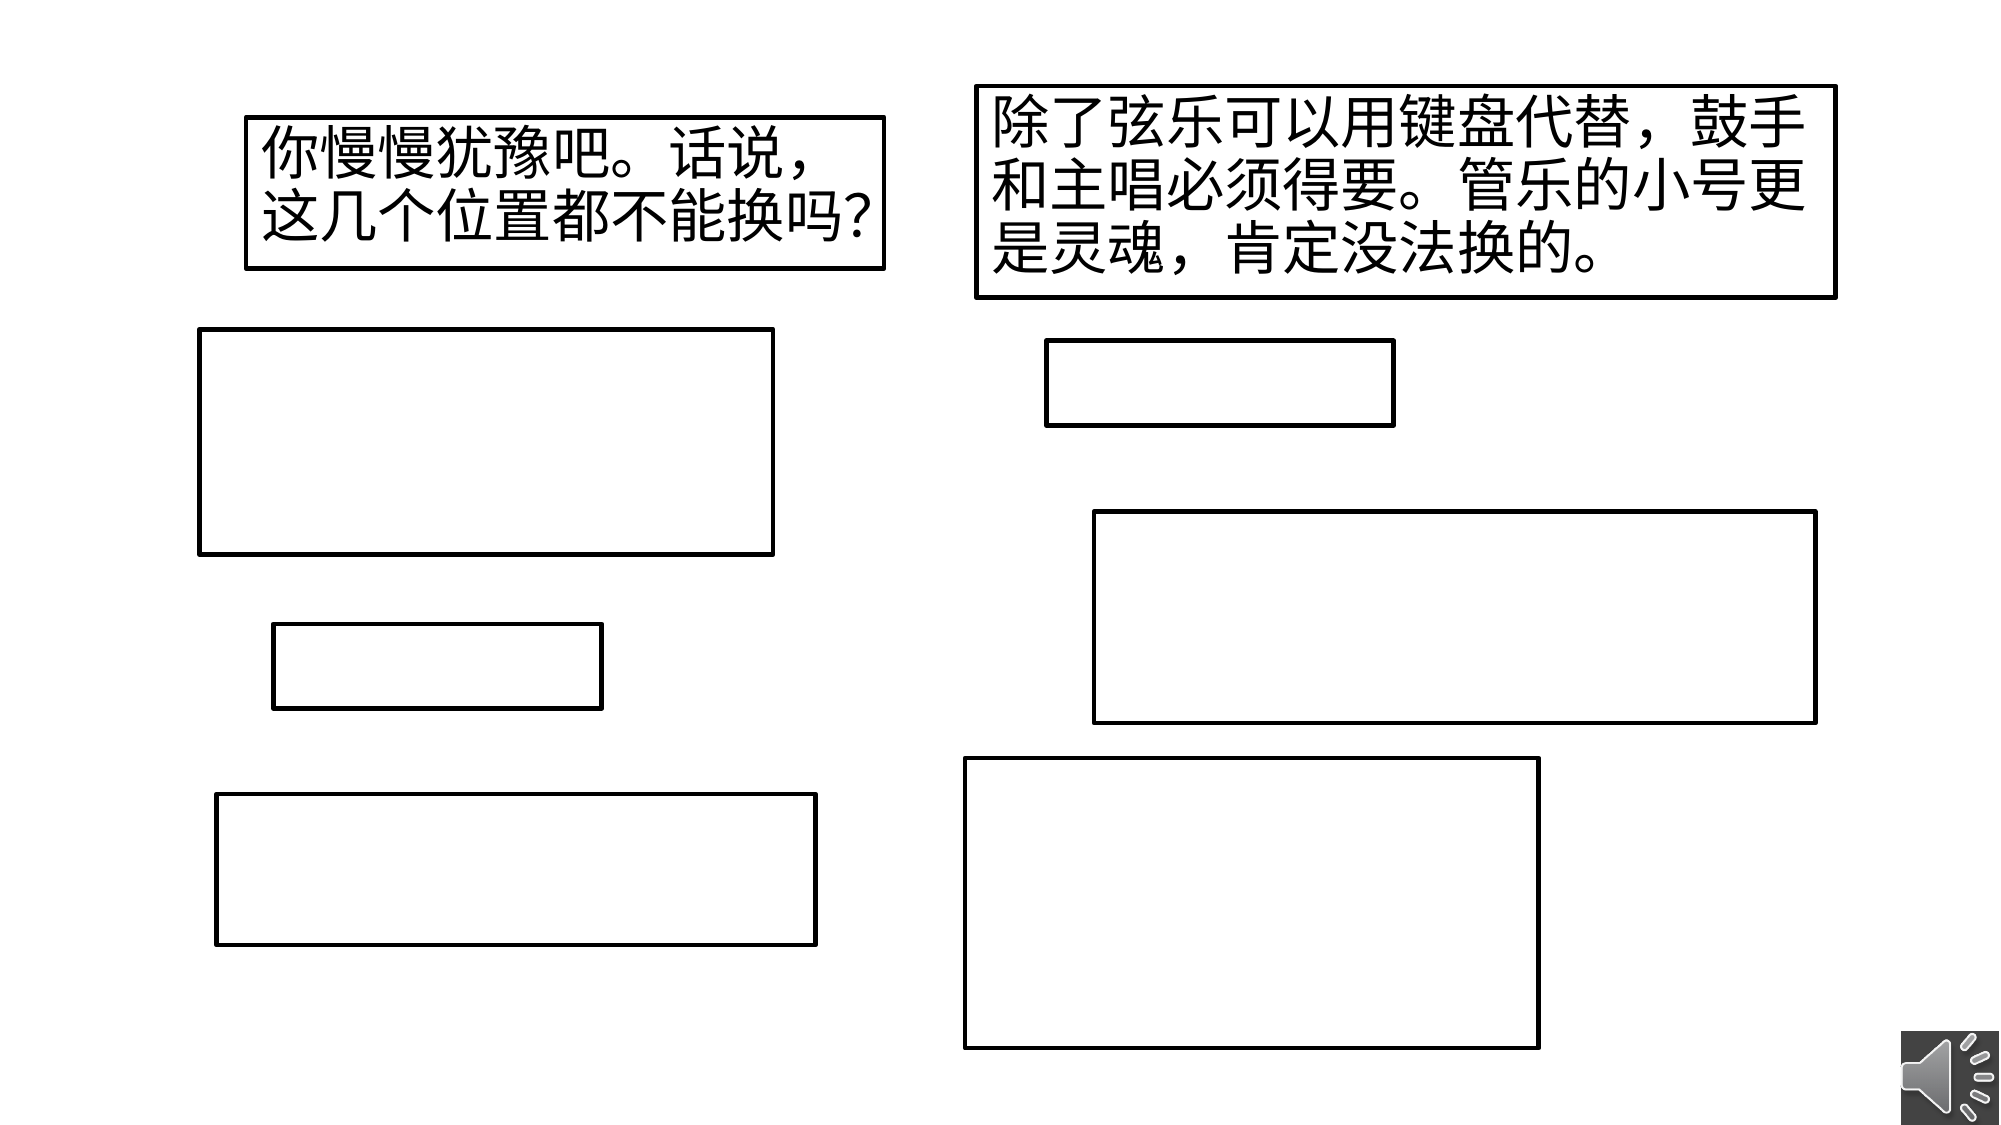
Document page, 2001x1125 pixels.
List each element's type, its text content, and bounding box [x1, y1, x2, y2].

text_box [1046, 340, 1394, 426]
text_box 你慢慢犹豫吧。话说，这几个位置都不能换吗？ [246, 117, 885, 269]
text_box [199, 329, 773, 555]
text_box [965, 758, 1539, 1049]
text_box 除了弦乐可以用键盘代替，鼓手和主唱必须得要。管乐的小号更是灵魂，肯定没法换的。 [976, 86, 1836, 298]
picture [1899, 1030, 2000, 1125]
text_box [216, 793, 816, 945]
text_box [1094, 511, 1816, 724]
text_box [273, 623, 602, 709]
